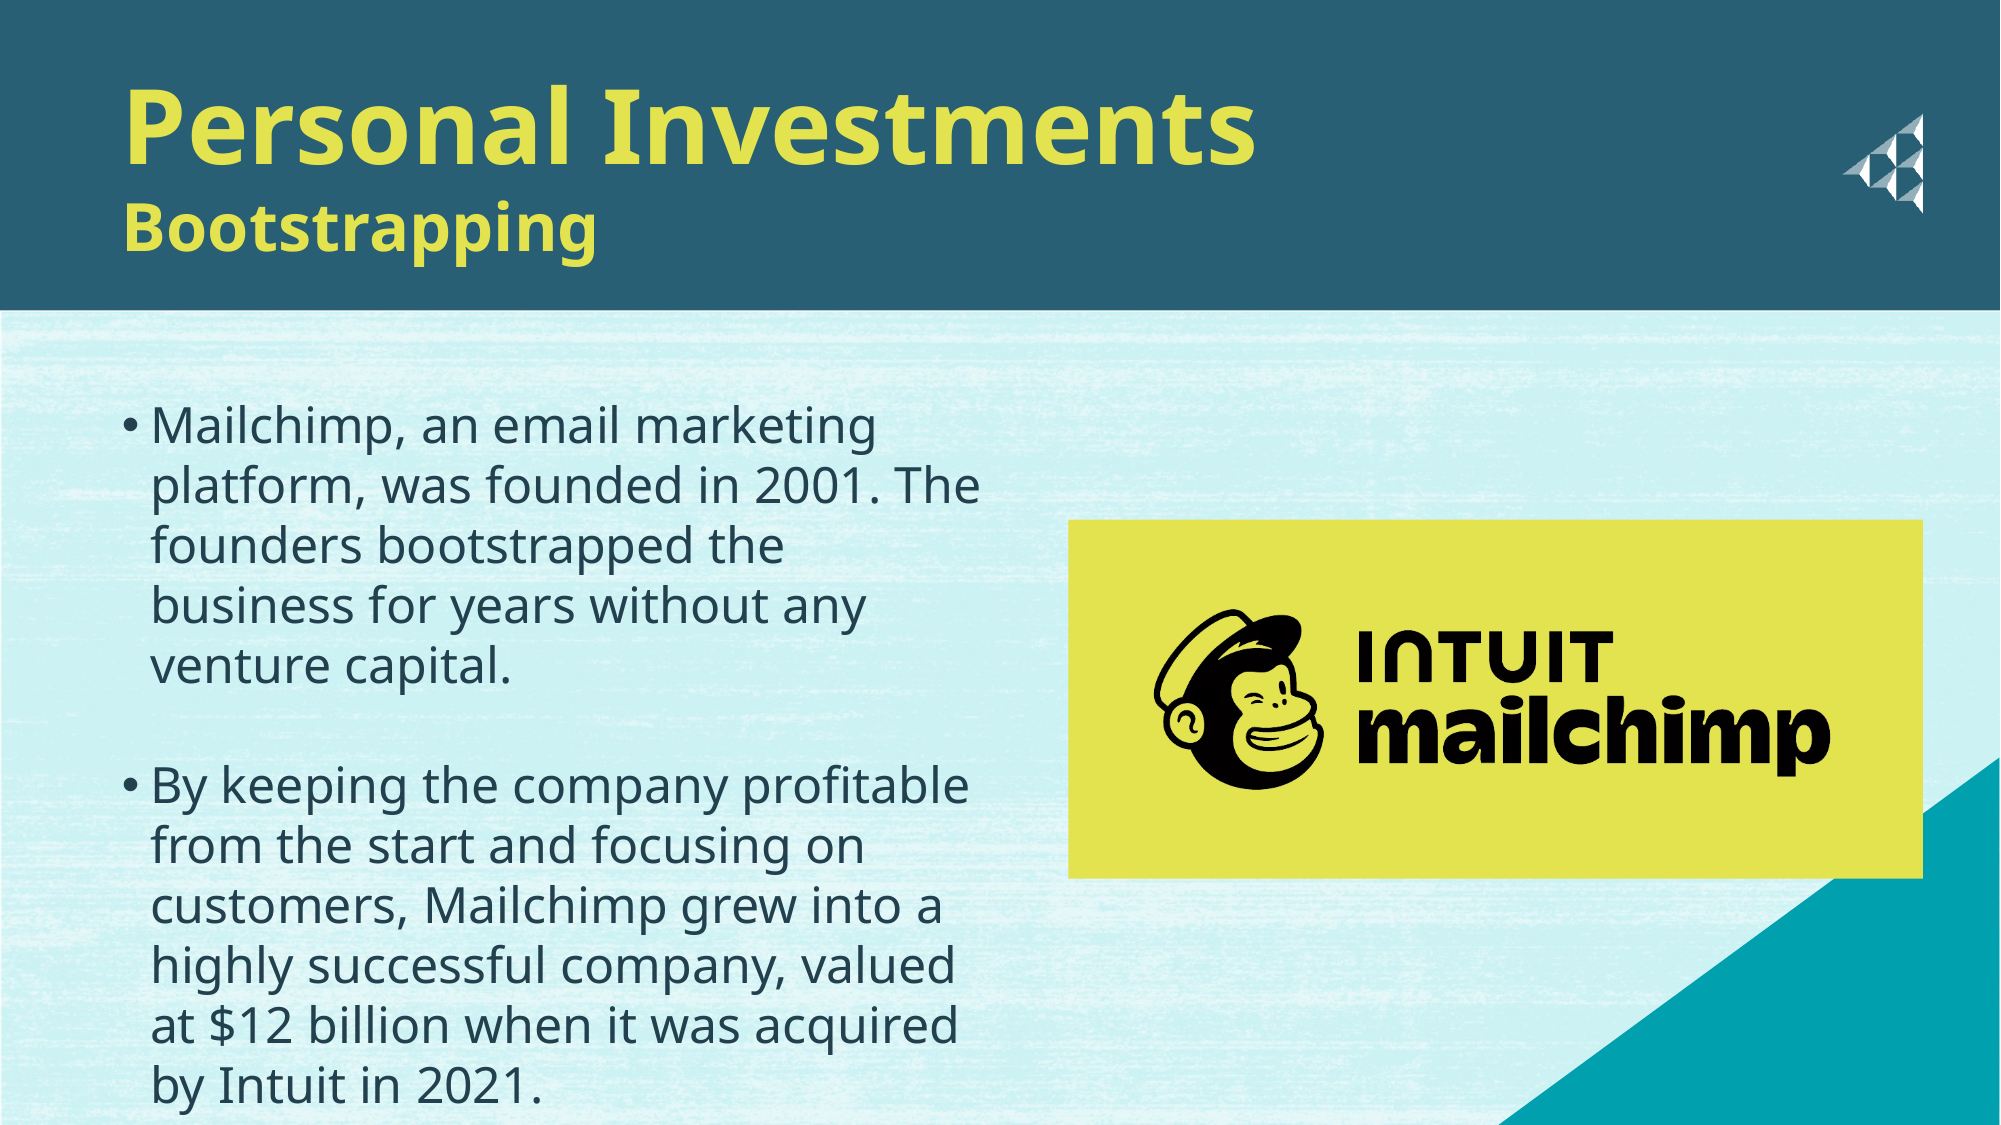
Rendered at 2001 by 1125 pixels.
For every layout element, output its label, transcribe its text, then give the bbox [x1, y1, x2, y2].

picture [1068, 549, 1943, 825]
text_box [1067, 519, 1924, 880]
text_box [1496, 755, 2000, 1125]
title Personal Investments Bootstrapping [106, 112, 1923, 213]
list Mailchimp, an email marketing platform, was founded in 2001. The founders bootstrapped the business for years without any venture capital. By keeping the company profitable from the start and focusing on customers, Mailchimp grew into a highly successful company, valued at $12 billion when it was acquired by Intuit in 2021. [106, 386, 1011, 1048]
